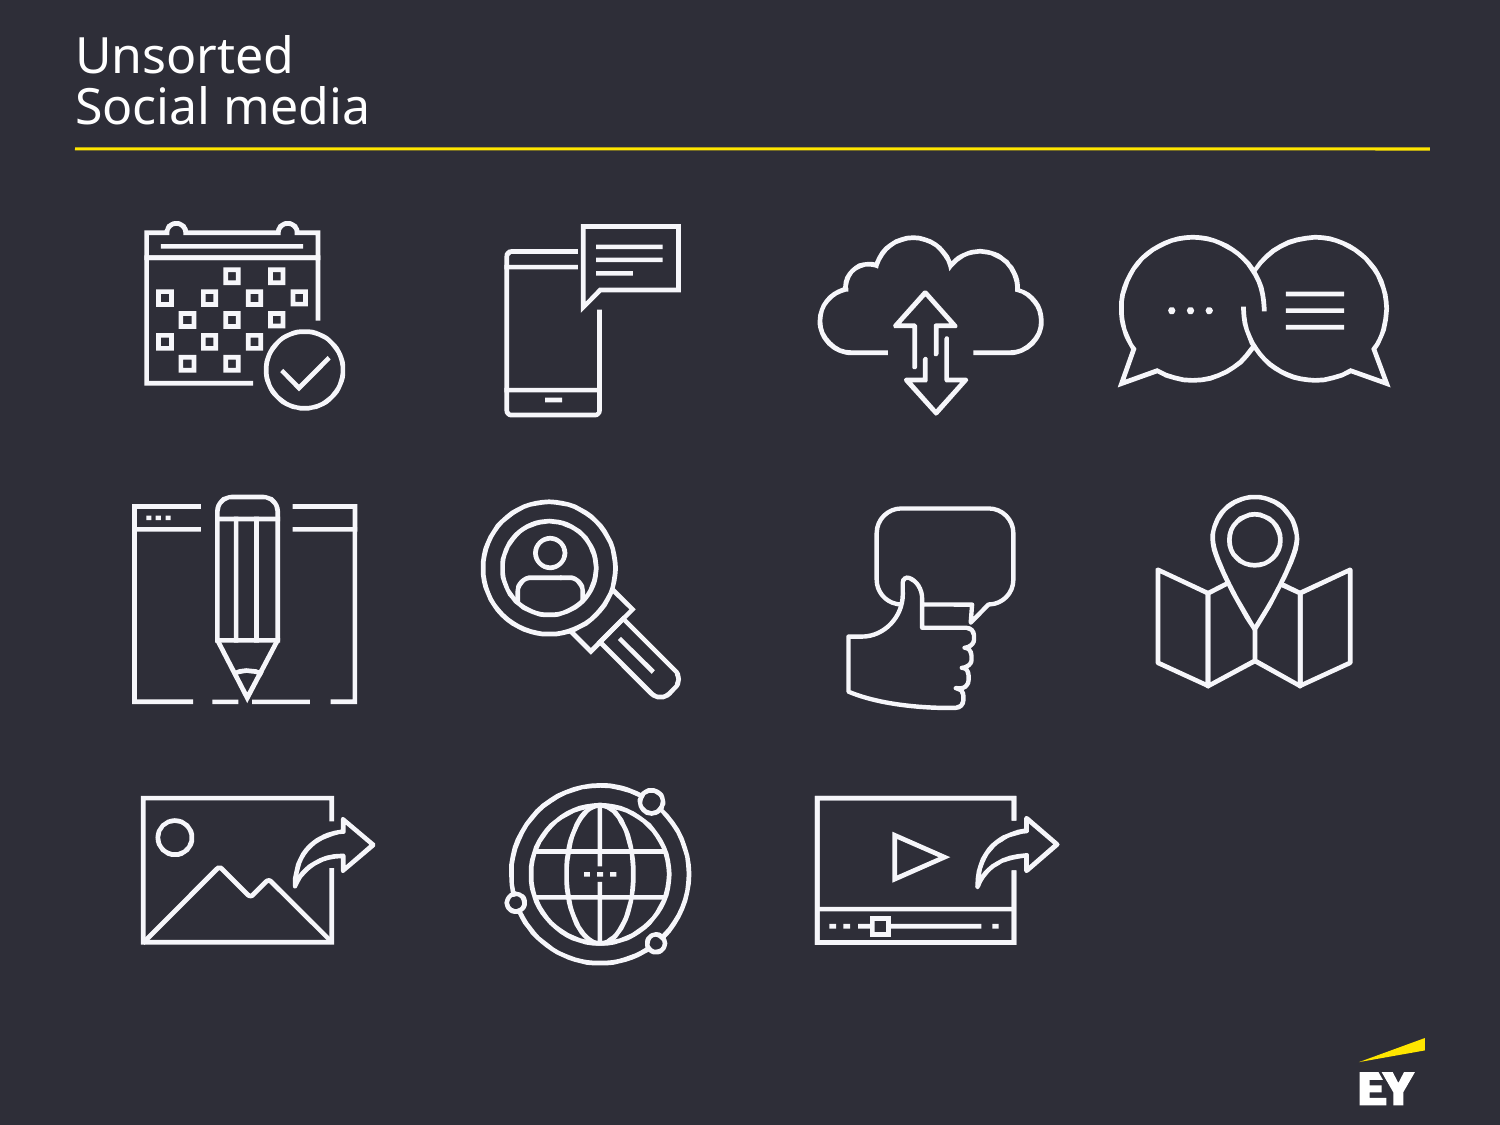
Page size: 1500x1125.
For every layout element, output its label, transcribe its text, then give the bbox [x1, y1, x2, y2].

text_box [1155, 494, 1353, 689]
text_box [504, 782, 692, 966]
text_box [480, 499, 682, 700]
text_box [143, 220, 346, 411]
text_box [817, 235, 1044, 416]
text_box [814, 795, 1060, 945]
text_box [1117, 234, 1391, 388]
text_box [131, 494, 358, 705]
title Unsorted Social media [75, 33, 1425, 131]
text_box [504, 223, 682, 418]
text_box [846, 506, 1016, 711]
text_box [140, 795, 376, 945]
